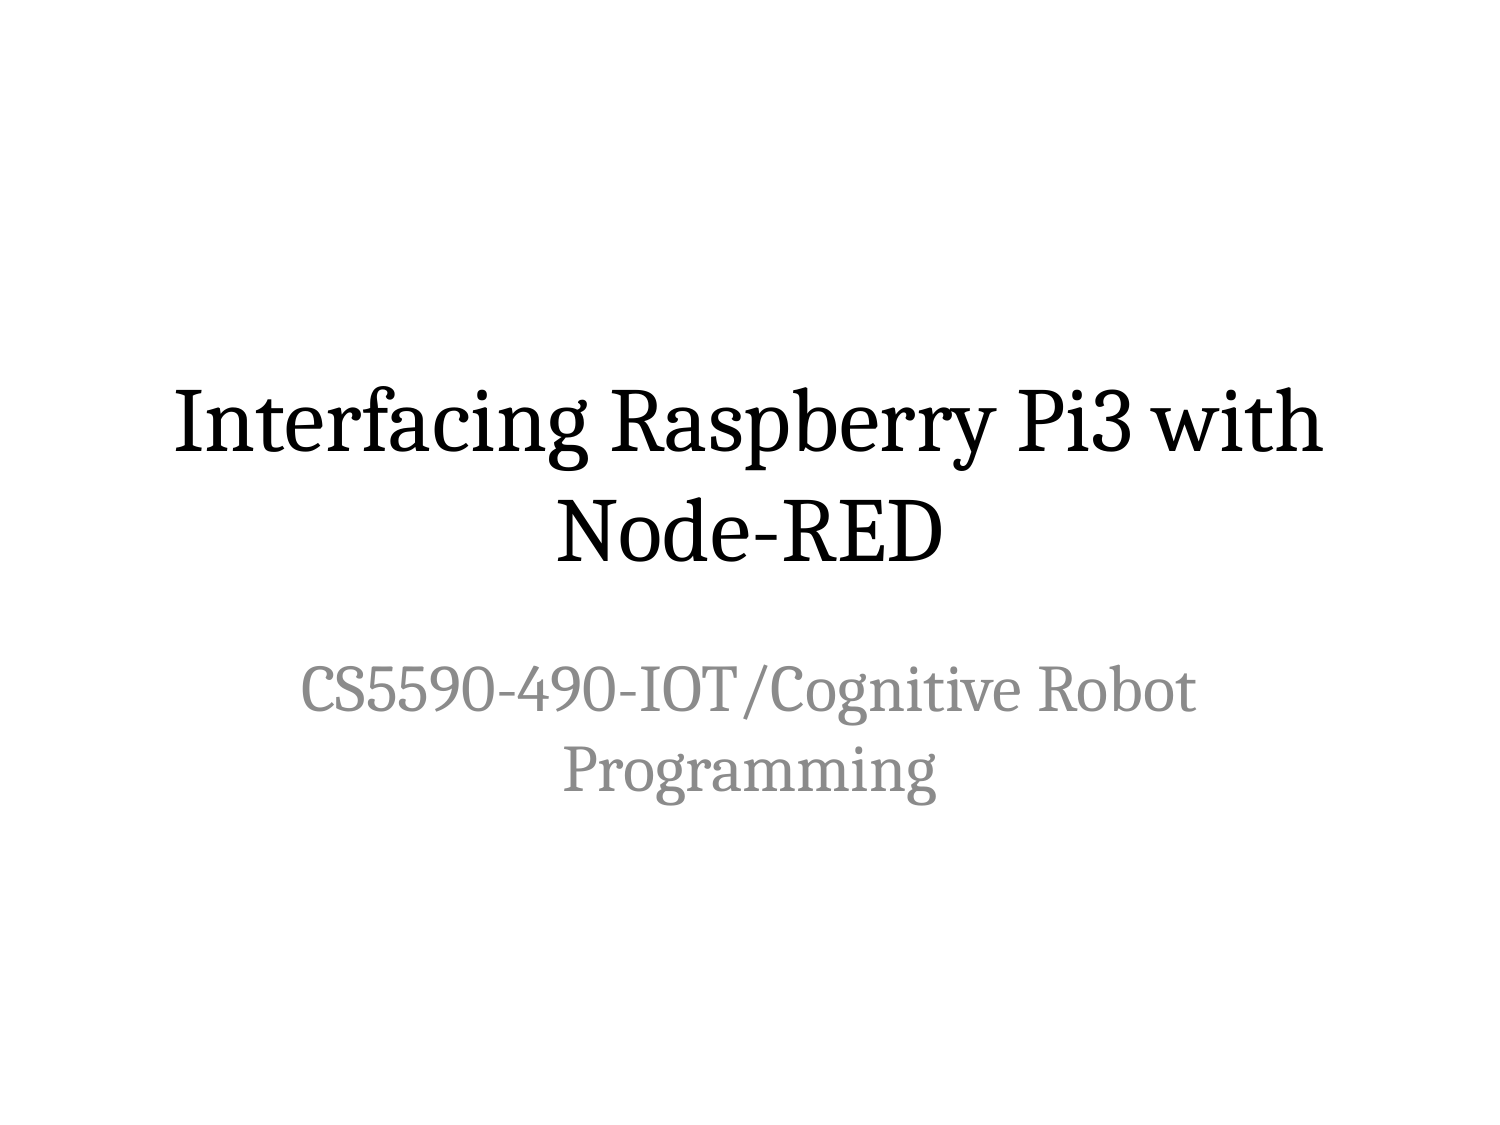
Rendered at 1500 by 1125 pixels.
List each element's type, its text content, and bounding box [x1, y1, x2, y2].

subtitle CS5590-490-IOT/Cognitive Robot Programming [225, 637, 1275, 925]
title Interfacing Raspberry Pi3 with Node-RED [112, 349, 1388, 591]
